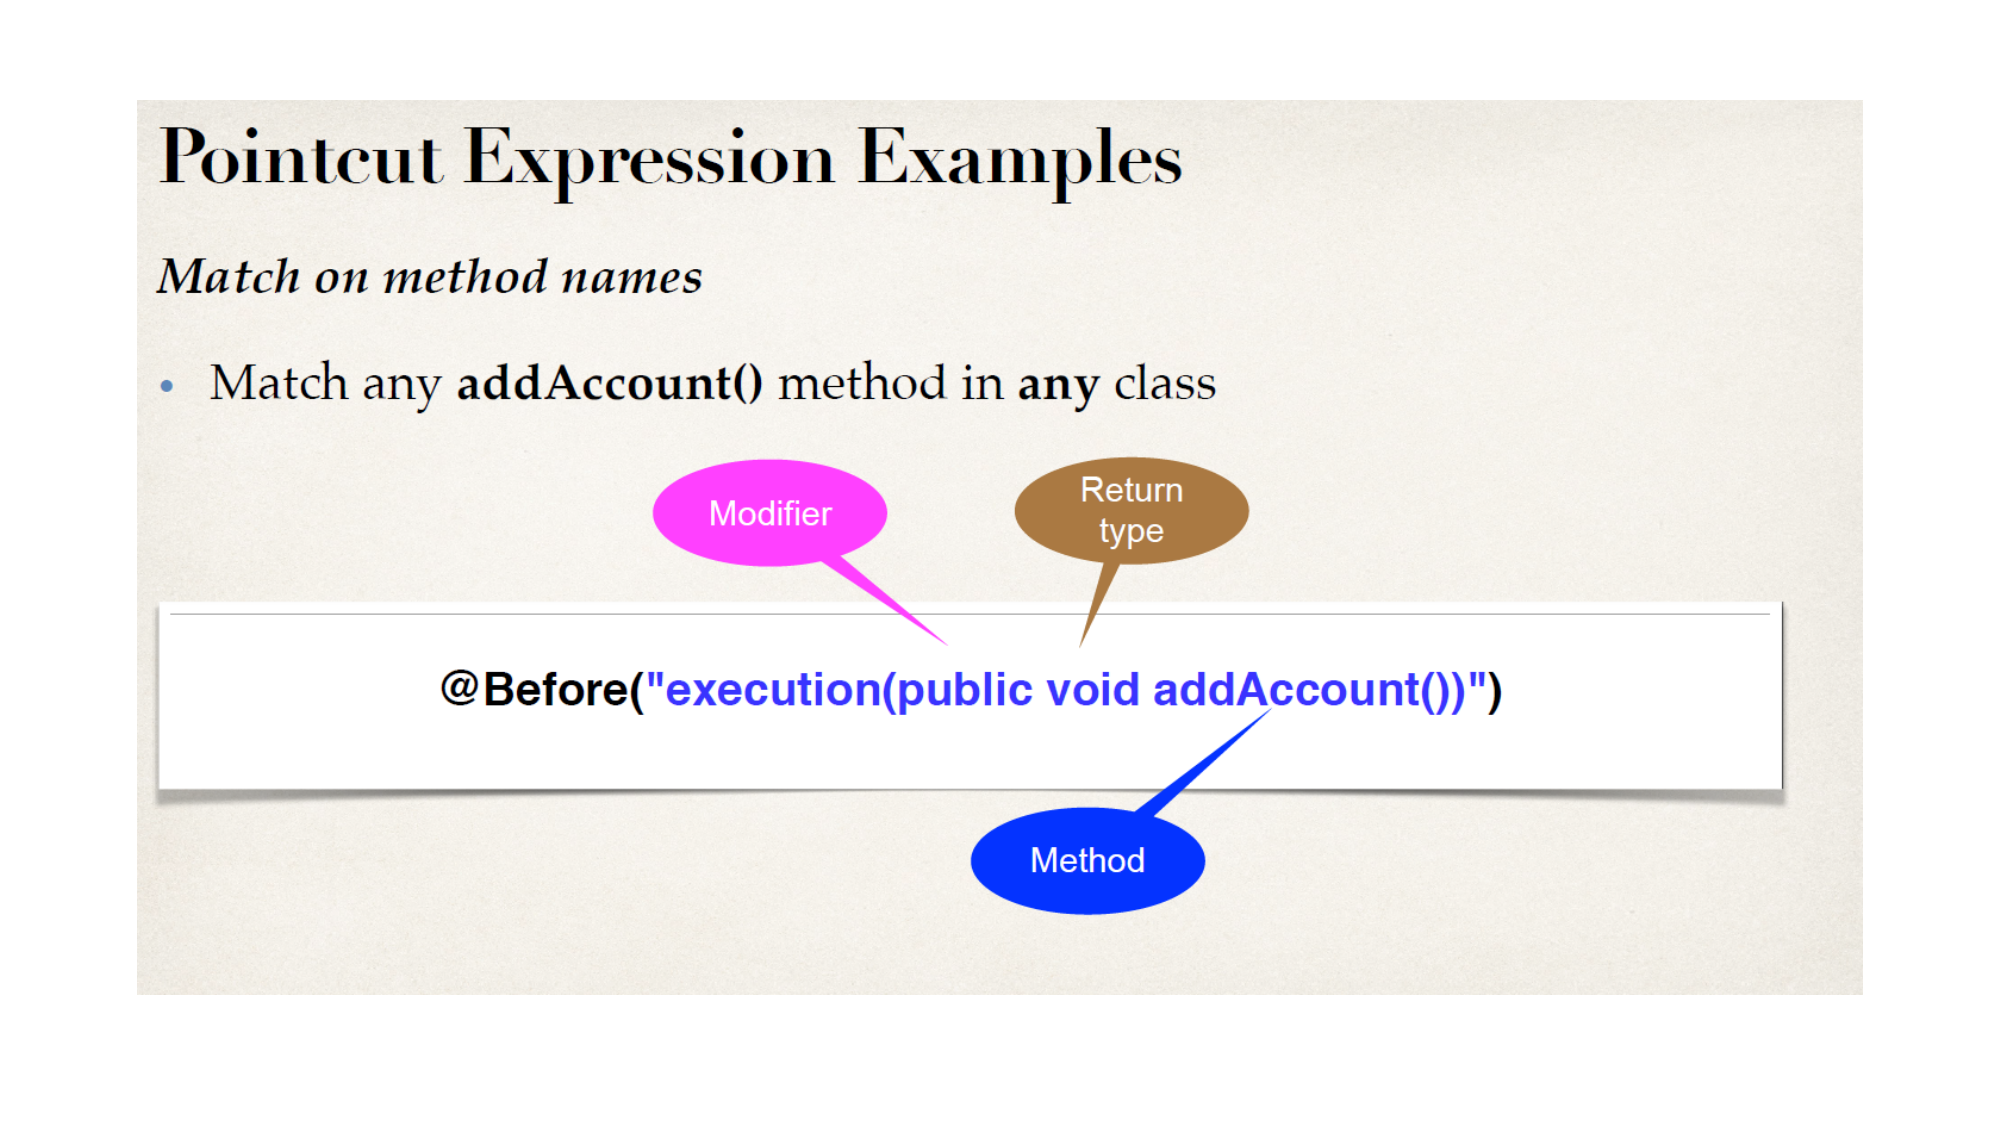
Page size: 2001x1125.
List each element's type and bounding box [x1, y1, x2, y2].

list [137, 100, 1863, 995]
